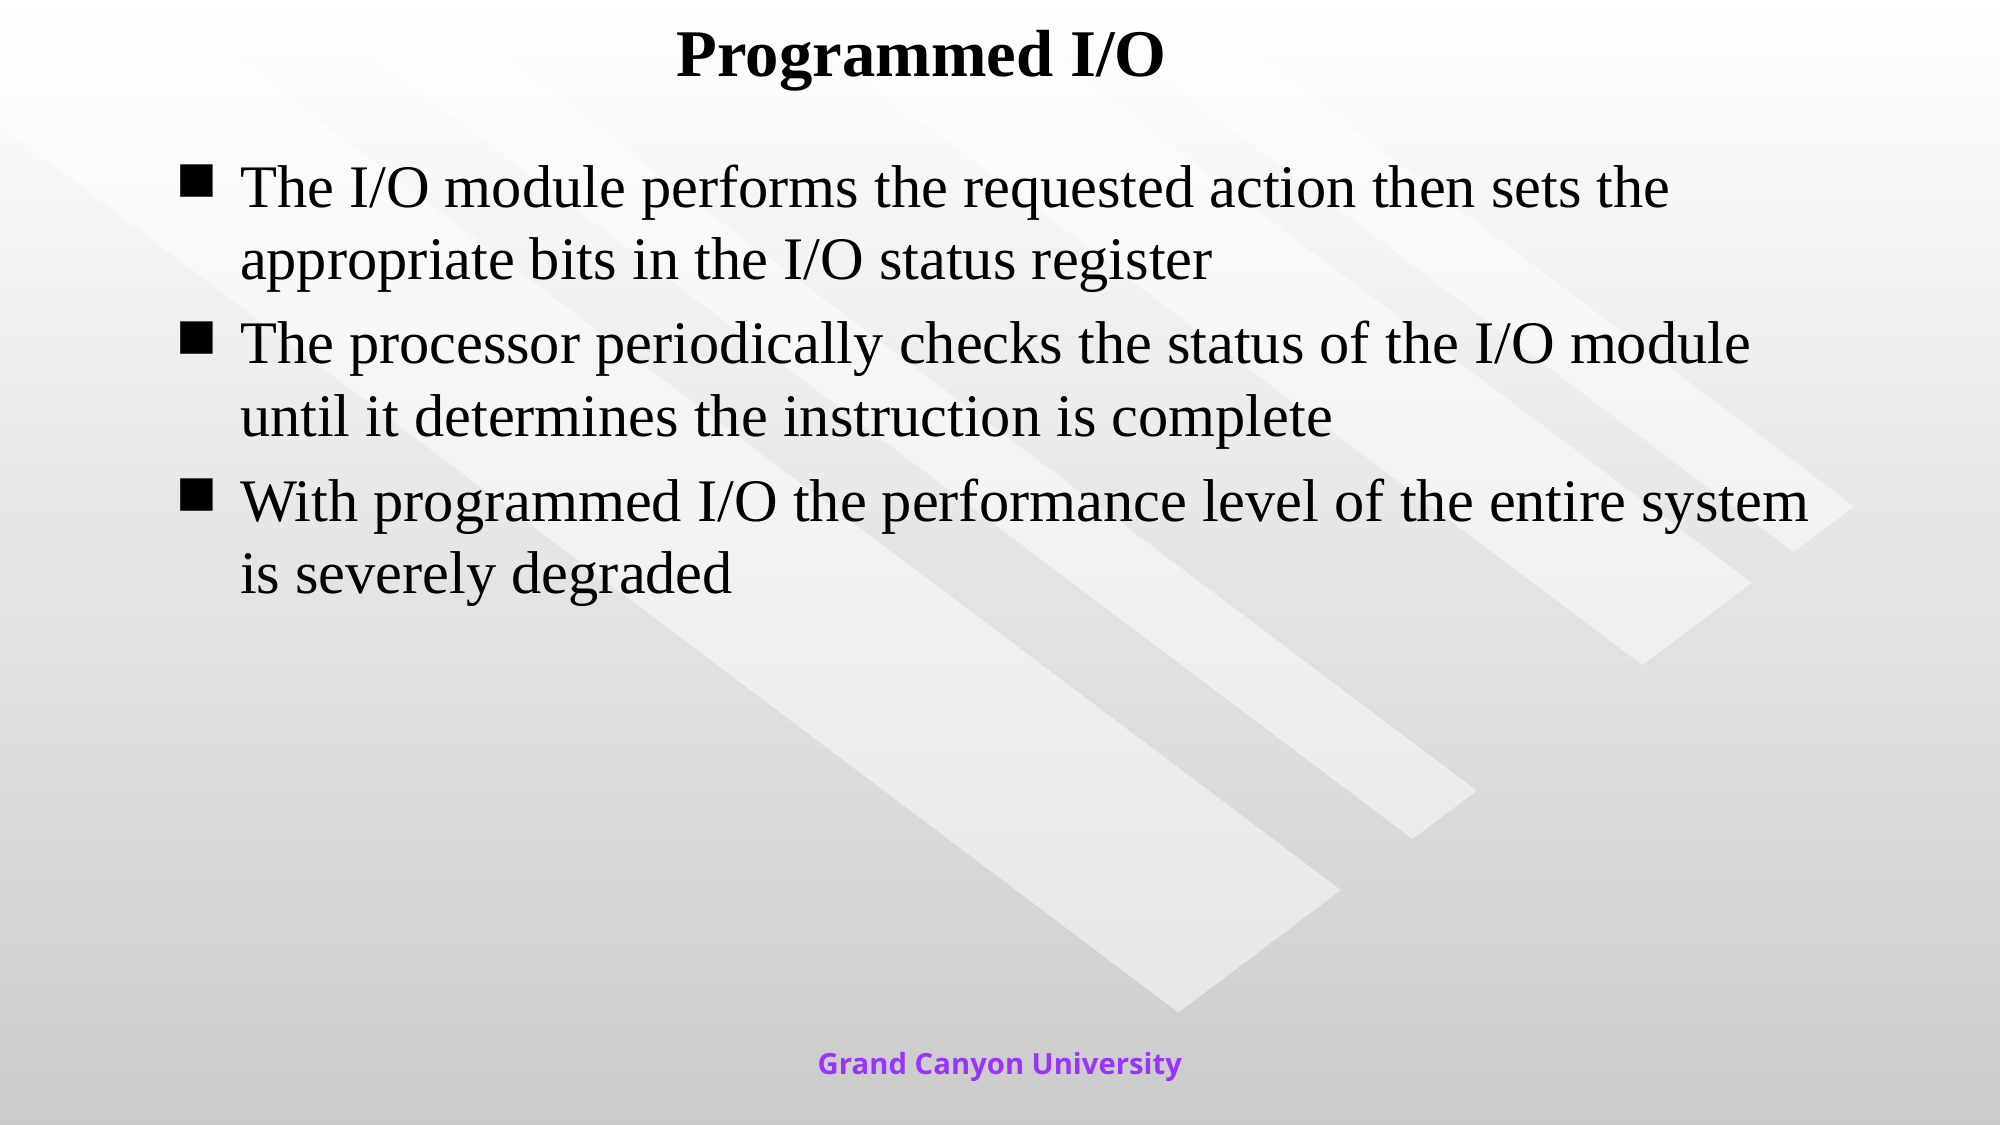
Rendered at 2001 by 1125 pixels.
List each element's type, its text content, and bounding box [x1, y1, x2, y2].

list The I/O module performs the requested action then sets the appropriate bits in the I/O status register The processor periodically checks the status of the I/O module until it determines the instruction is complete With programmed I/O the performance level of the entire system is severely degraded [168, 139, 1871, 637]
title Programmed I/O [484, 0, 1360, 101]
footer Grand Canyon University [683, 1025, 1317, 1100]
